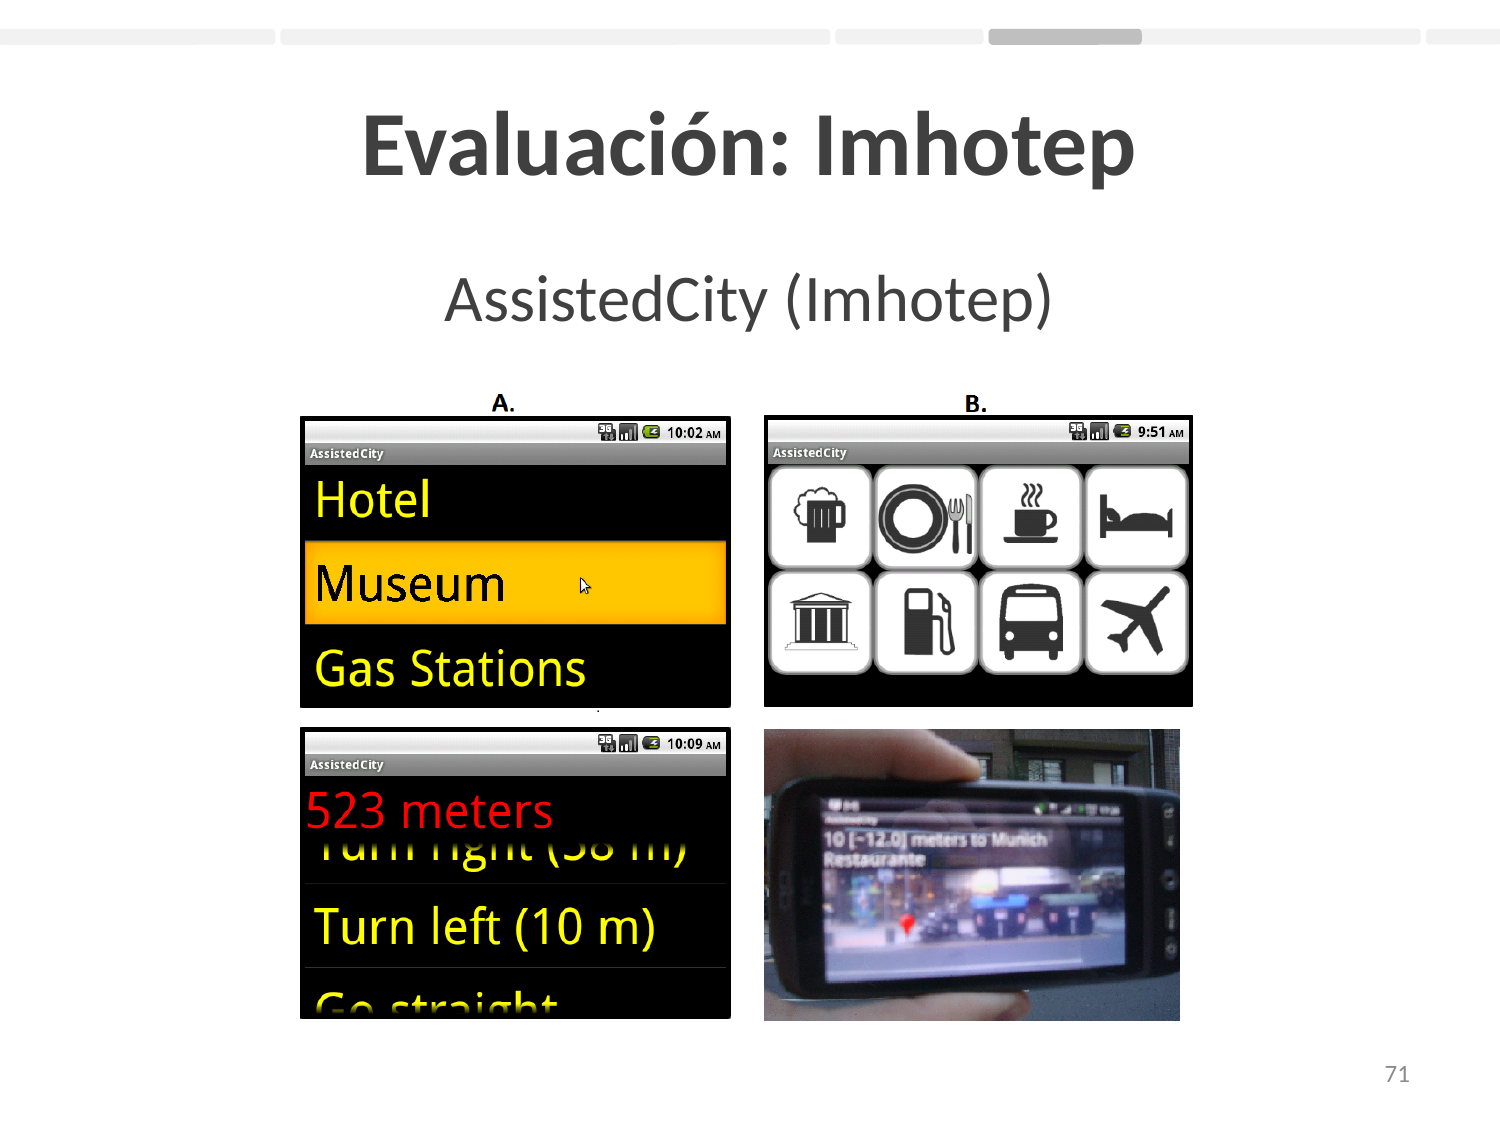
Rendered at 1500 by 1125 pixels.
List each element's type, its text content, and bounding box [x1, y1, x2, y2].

picture [299, 361, 1201, 1043]
list AssistedCity (Imhotep) [75, 262, 1425, 1005]
text_box [988, 28, 1142, 45]
title Evaluación: Imhotep [75, 45, 1425, 233]
slide_number 71 [1074, 1042, 1425, 1103]
